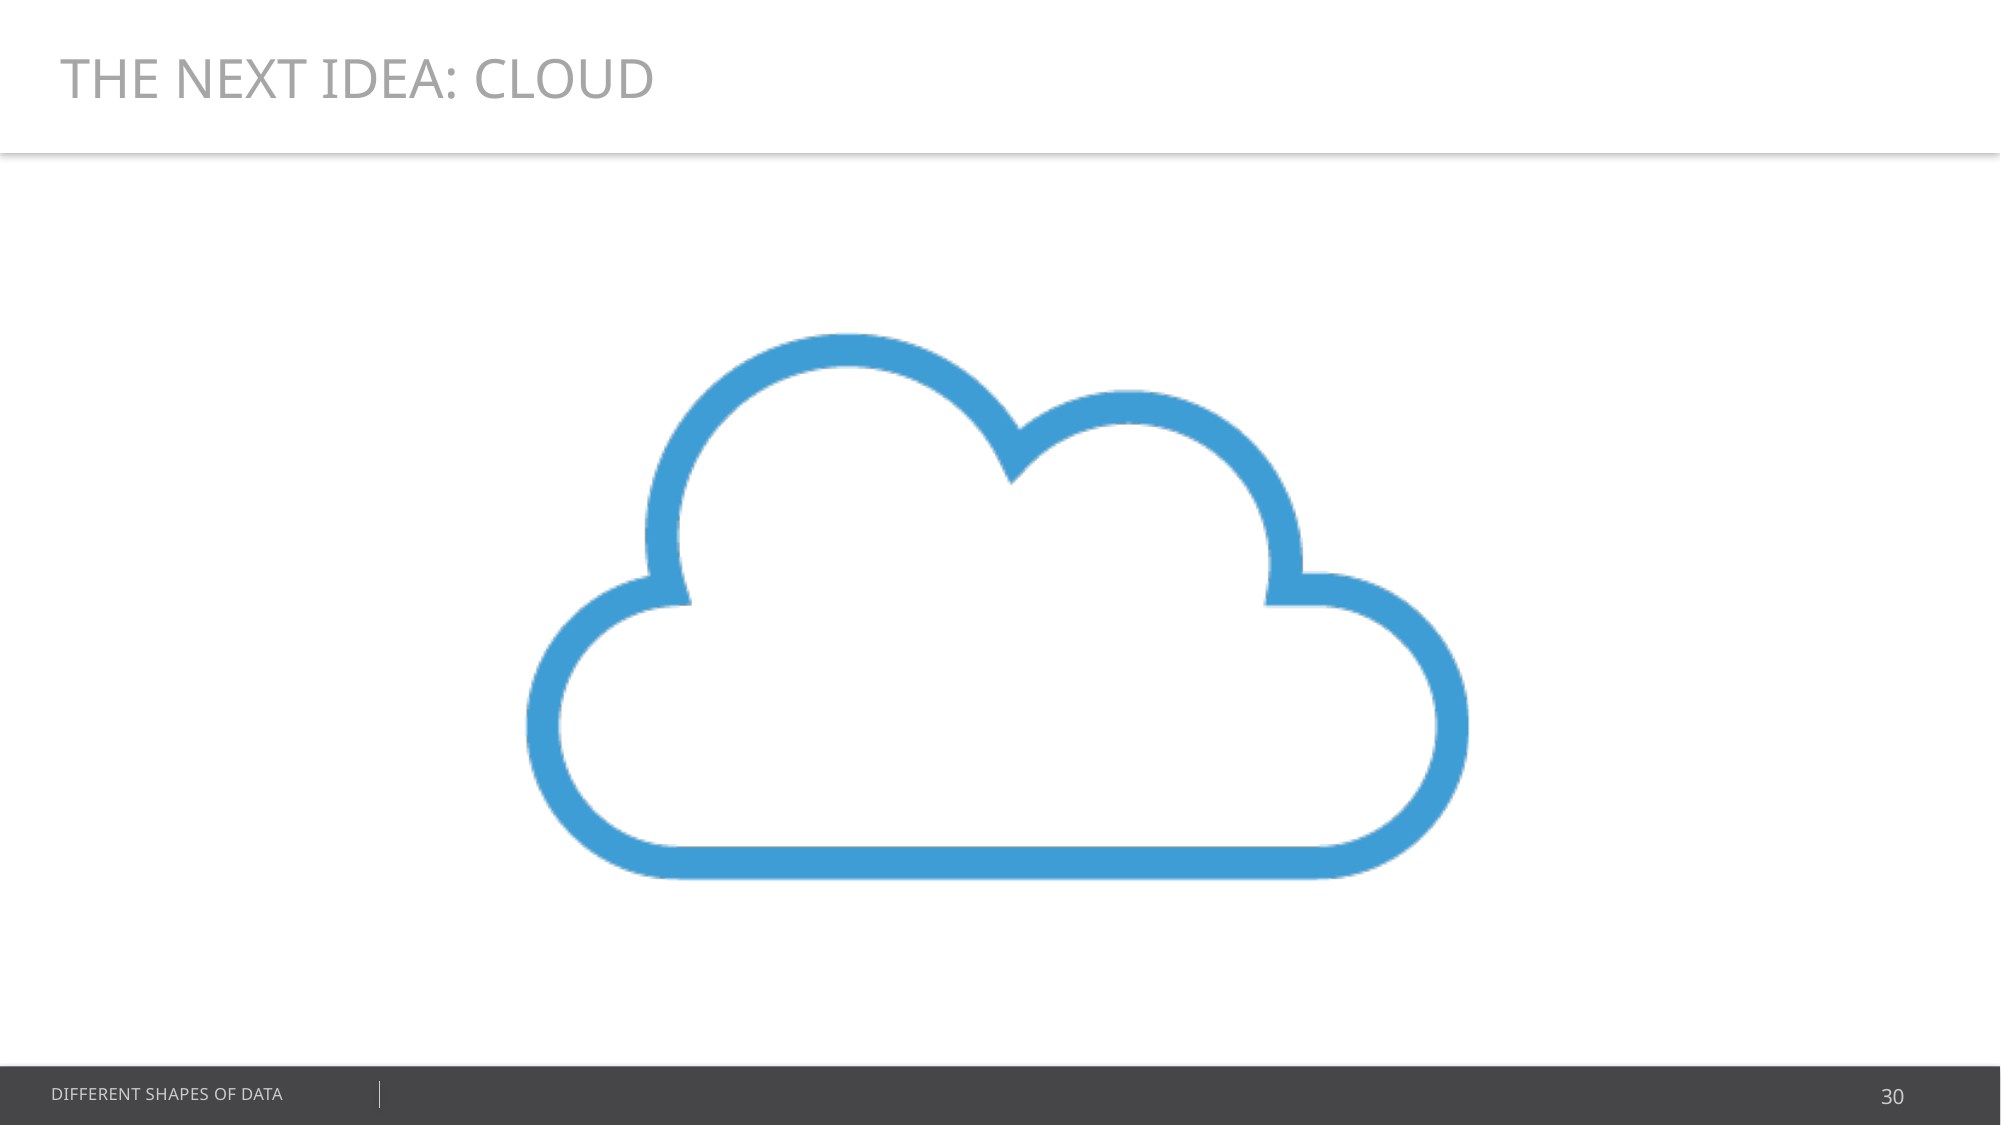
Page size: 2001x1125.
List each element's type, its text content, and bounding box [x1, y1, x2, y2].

picture [493, 270, 1506, 943]
list THE NEXT IDEA: CLOUD [0, 0, 2000, 153]
